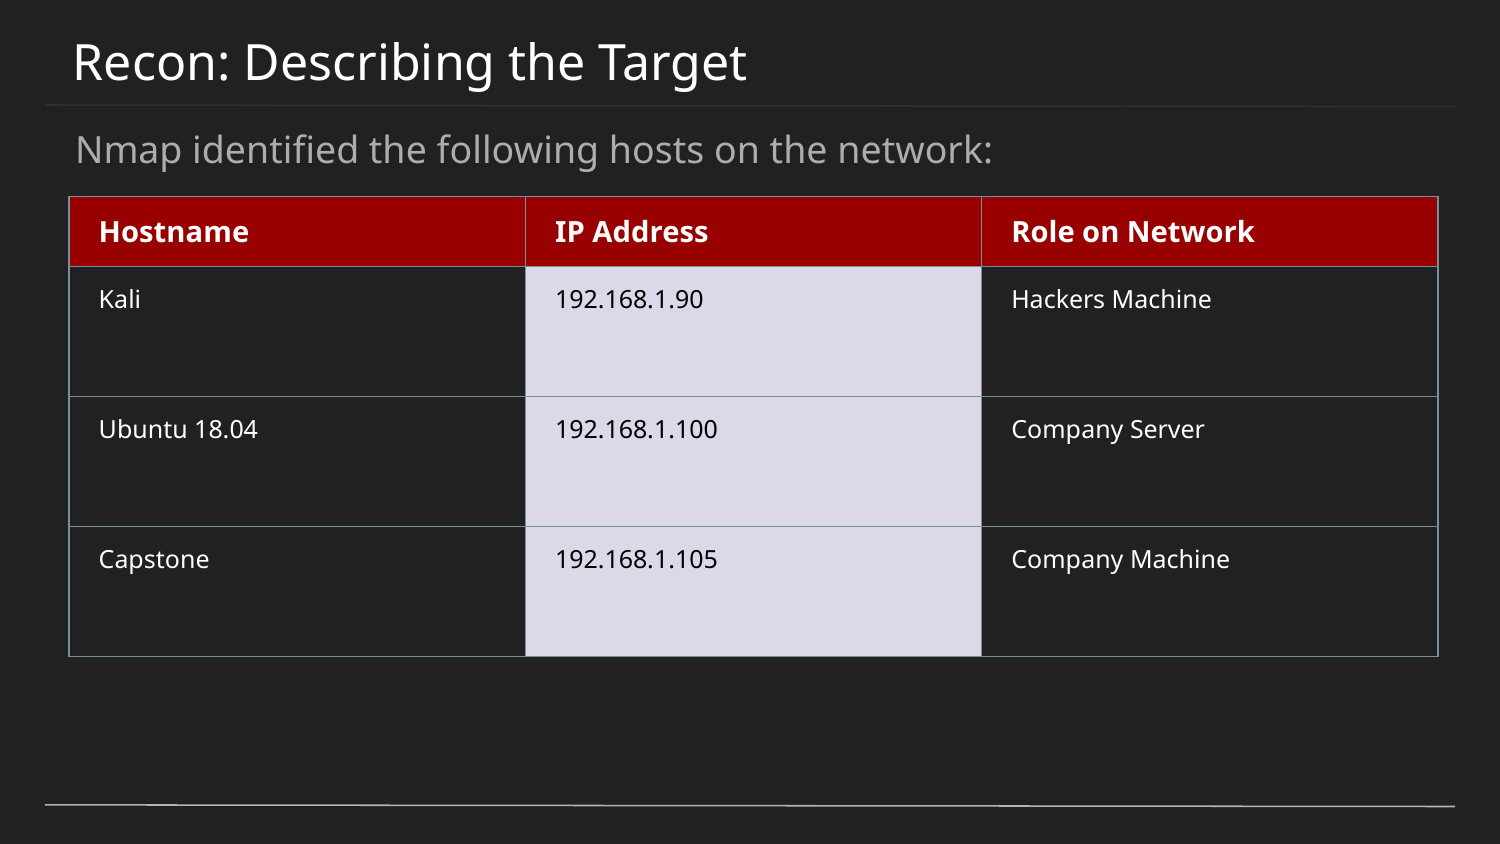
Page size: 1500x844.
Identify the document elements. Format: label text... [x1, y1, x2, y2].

table_header Hostname [70, 197, 525, 266]
table_cell Capstone [70, 527, 525, 656]
table_header Role on Network [982, 197, 1437, 266]
table_cell 192.168.1.100 [526, 397, 981, 526]
subtitle Nmap identified the following hosts on the network: [0, 110, 1500, 171]
table_cell Company Machine [982, 527, 1437, 656]
table_header IP Address [526, 197, 981, 266]
table_cell Hackers Machine [982, 267, 1437, 396]
table_cell Company Server [982, 397, 1437, 526]
table_cell Kali [70, 267, 525, 396]
title Recon: Describing the Target [0, 0, 1500, 88]
table_cell 192.168.1.105 [526, 527, 981, 656]
table_cell 192.168.1.90 [526, 267, 981, 396]
table_cell Ubuntu 18.04 [70, 397, 525, 526]
